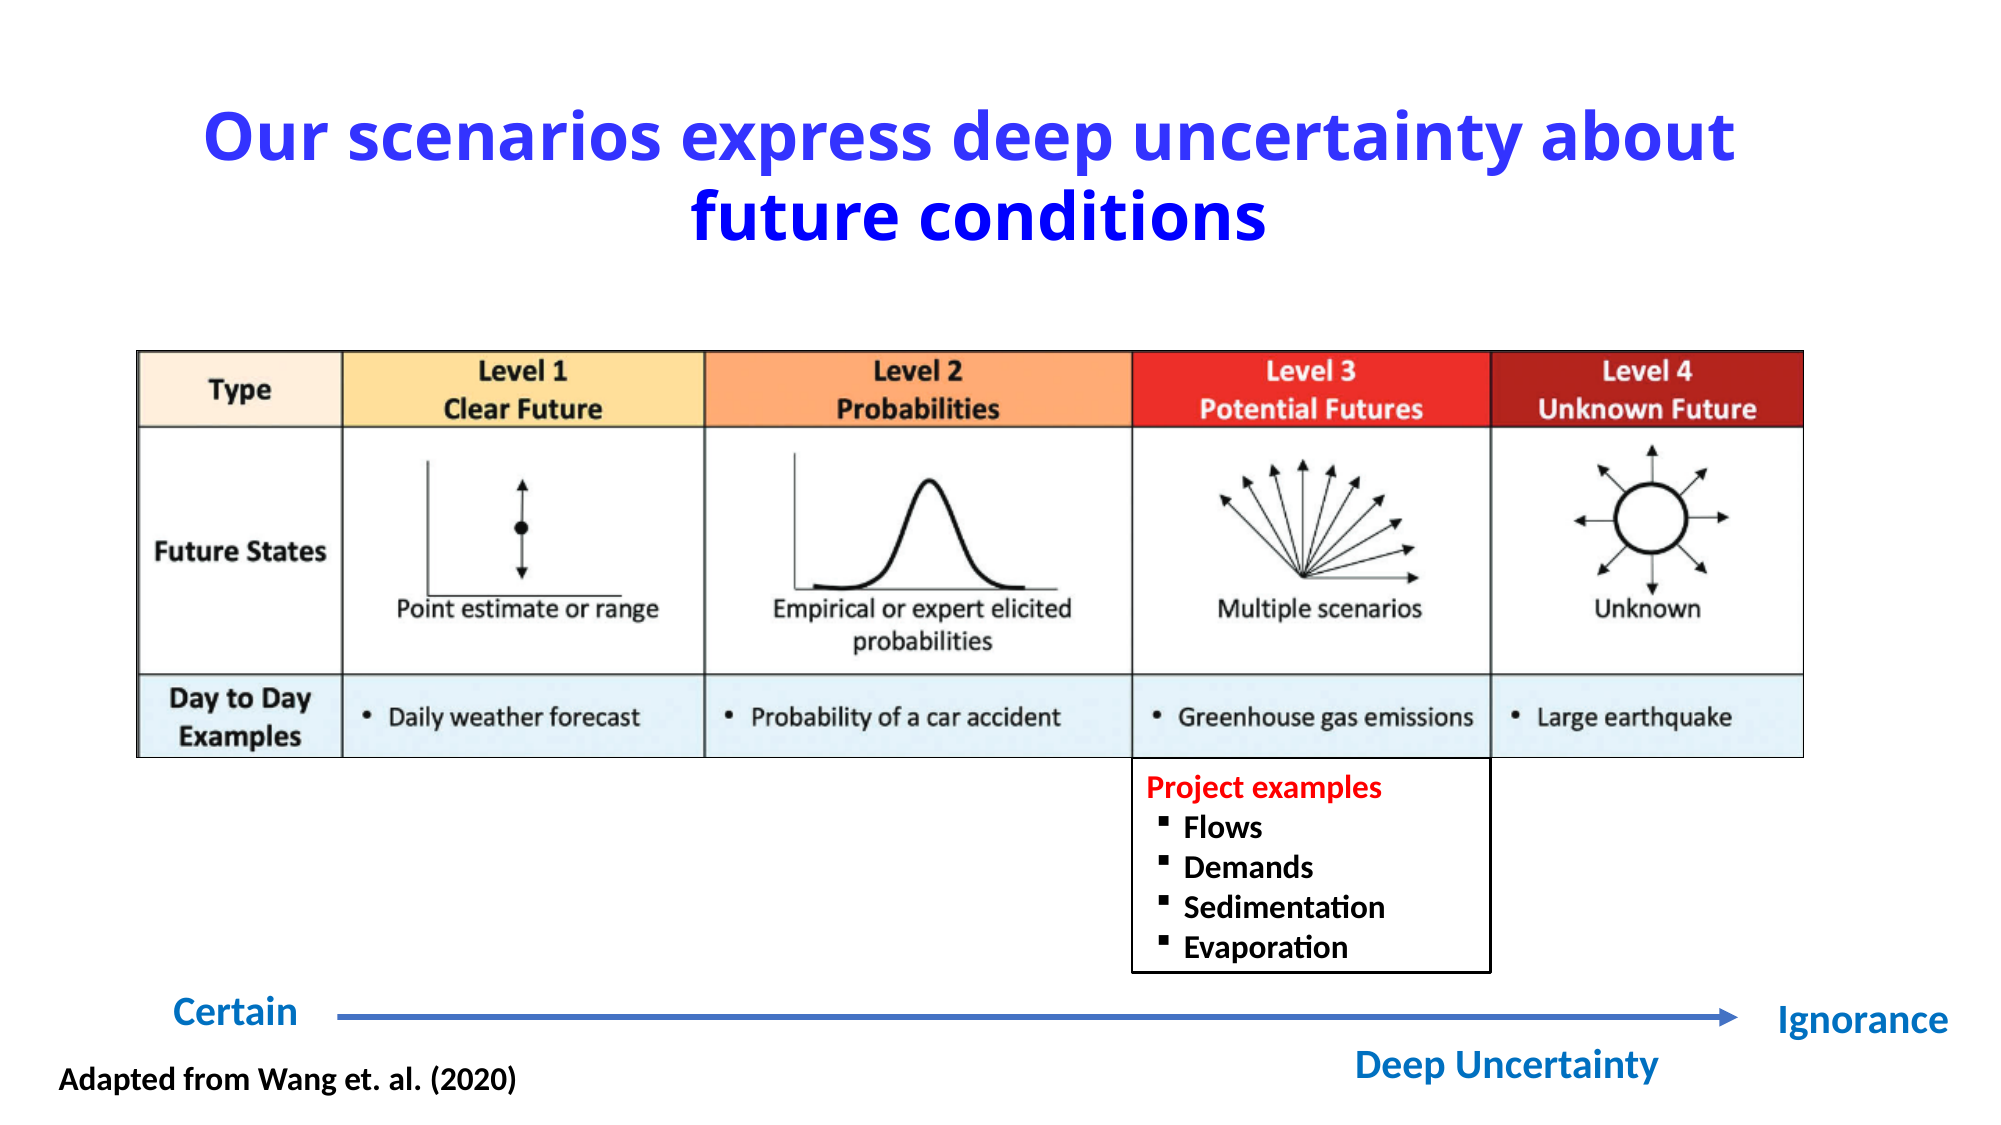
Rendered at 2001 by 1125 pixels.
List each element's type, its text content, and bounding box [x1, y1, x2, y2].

picture [136, 350, 1804, 758]
text_box Deep Uncertainty [1334, 1029, 1680, 1094]
text_box Certain [158, 976, 338, 1042]
text_box Project examples Flows Demands Sedimentation Evaporation [1131, 758, 1491, 973]
text_box Our scenarios express deep uncertainty about future conditions [105, 86, 1853, 262]
text_box Adapted from Wang et. al. (2020) [35, 1050, 541, 1105]
text_box Ignorance [1762, 984, 1965, 1050]
